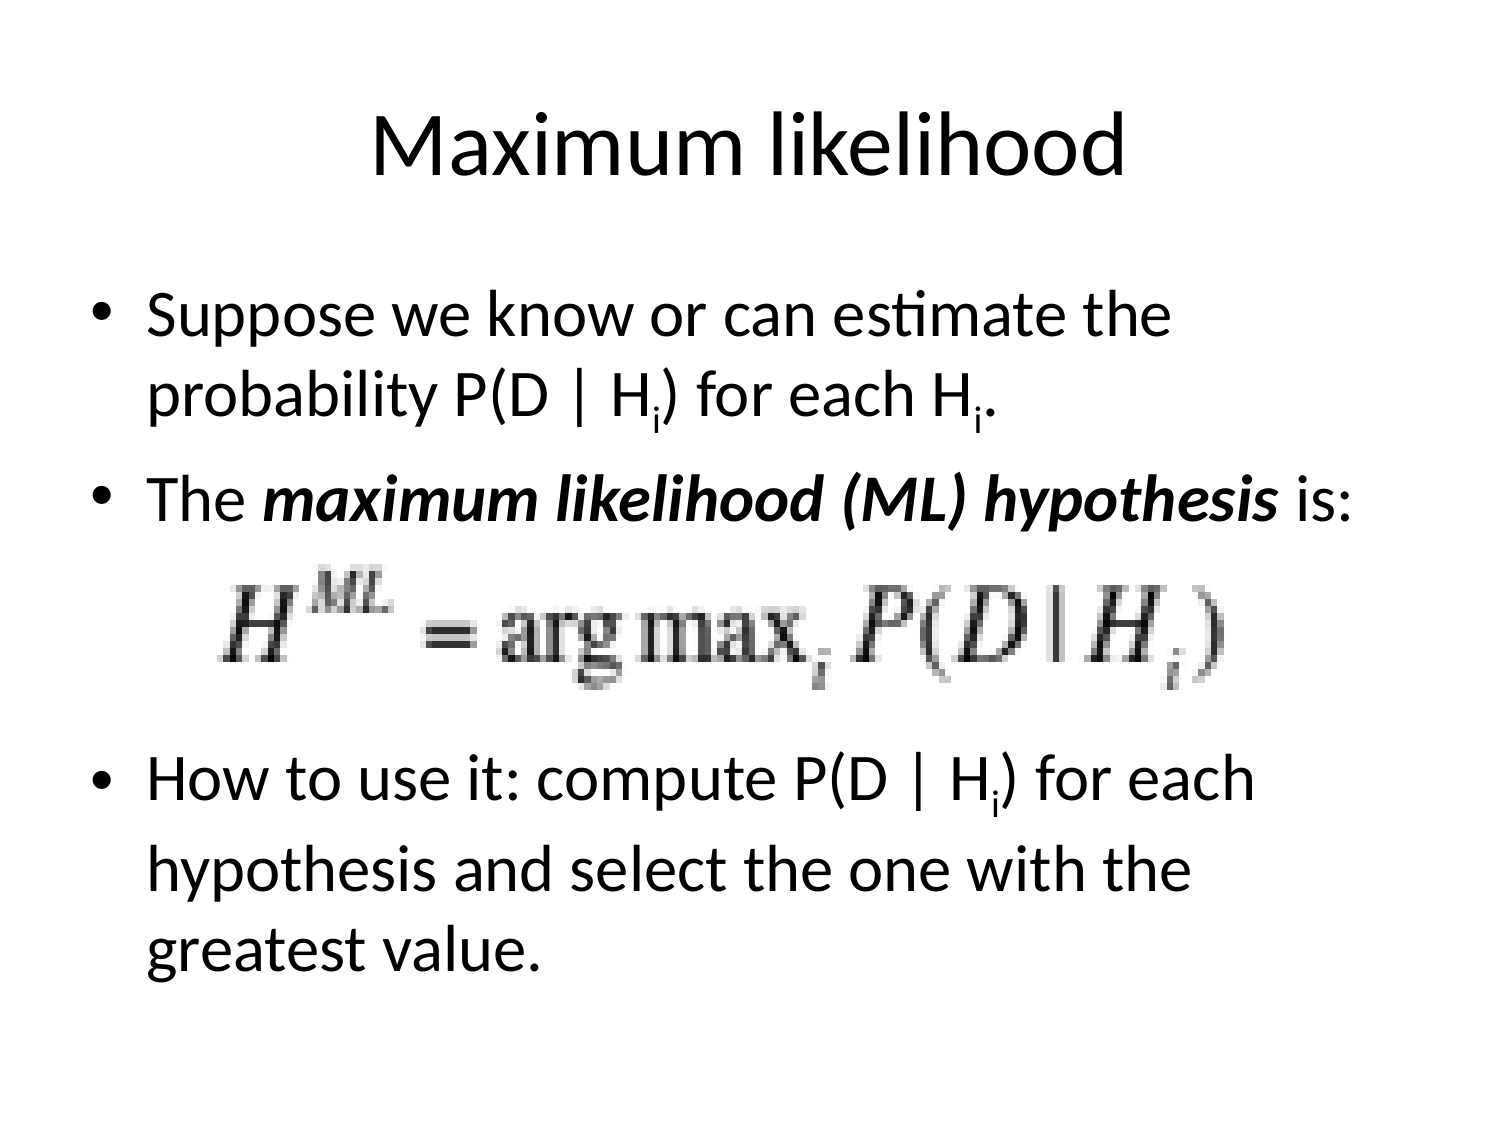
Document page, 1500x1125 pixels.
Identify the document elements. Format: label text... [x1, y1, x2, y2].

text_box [204, 544, 1237, 705]
title Maximum likelihood [75, 45, 1425, 233]
list Suppose we know or can estimate the probability P(D | Hi) for each Hi. The maximum likelihood (ML) hypothesis is: How to use it: compute P(D | Hi) for each hypothesis and select the one with the greatest value. [75, 262, 1425, 1005]
